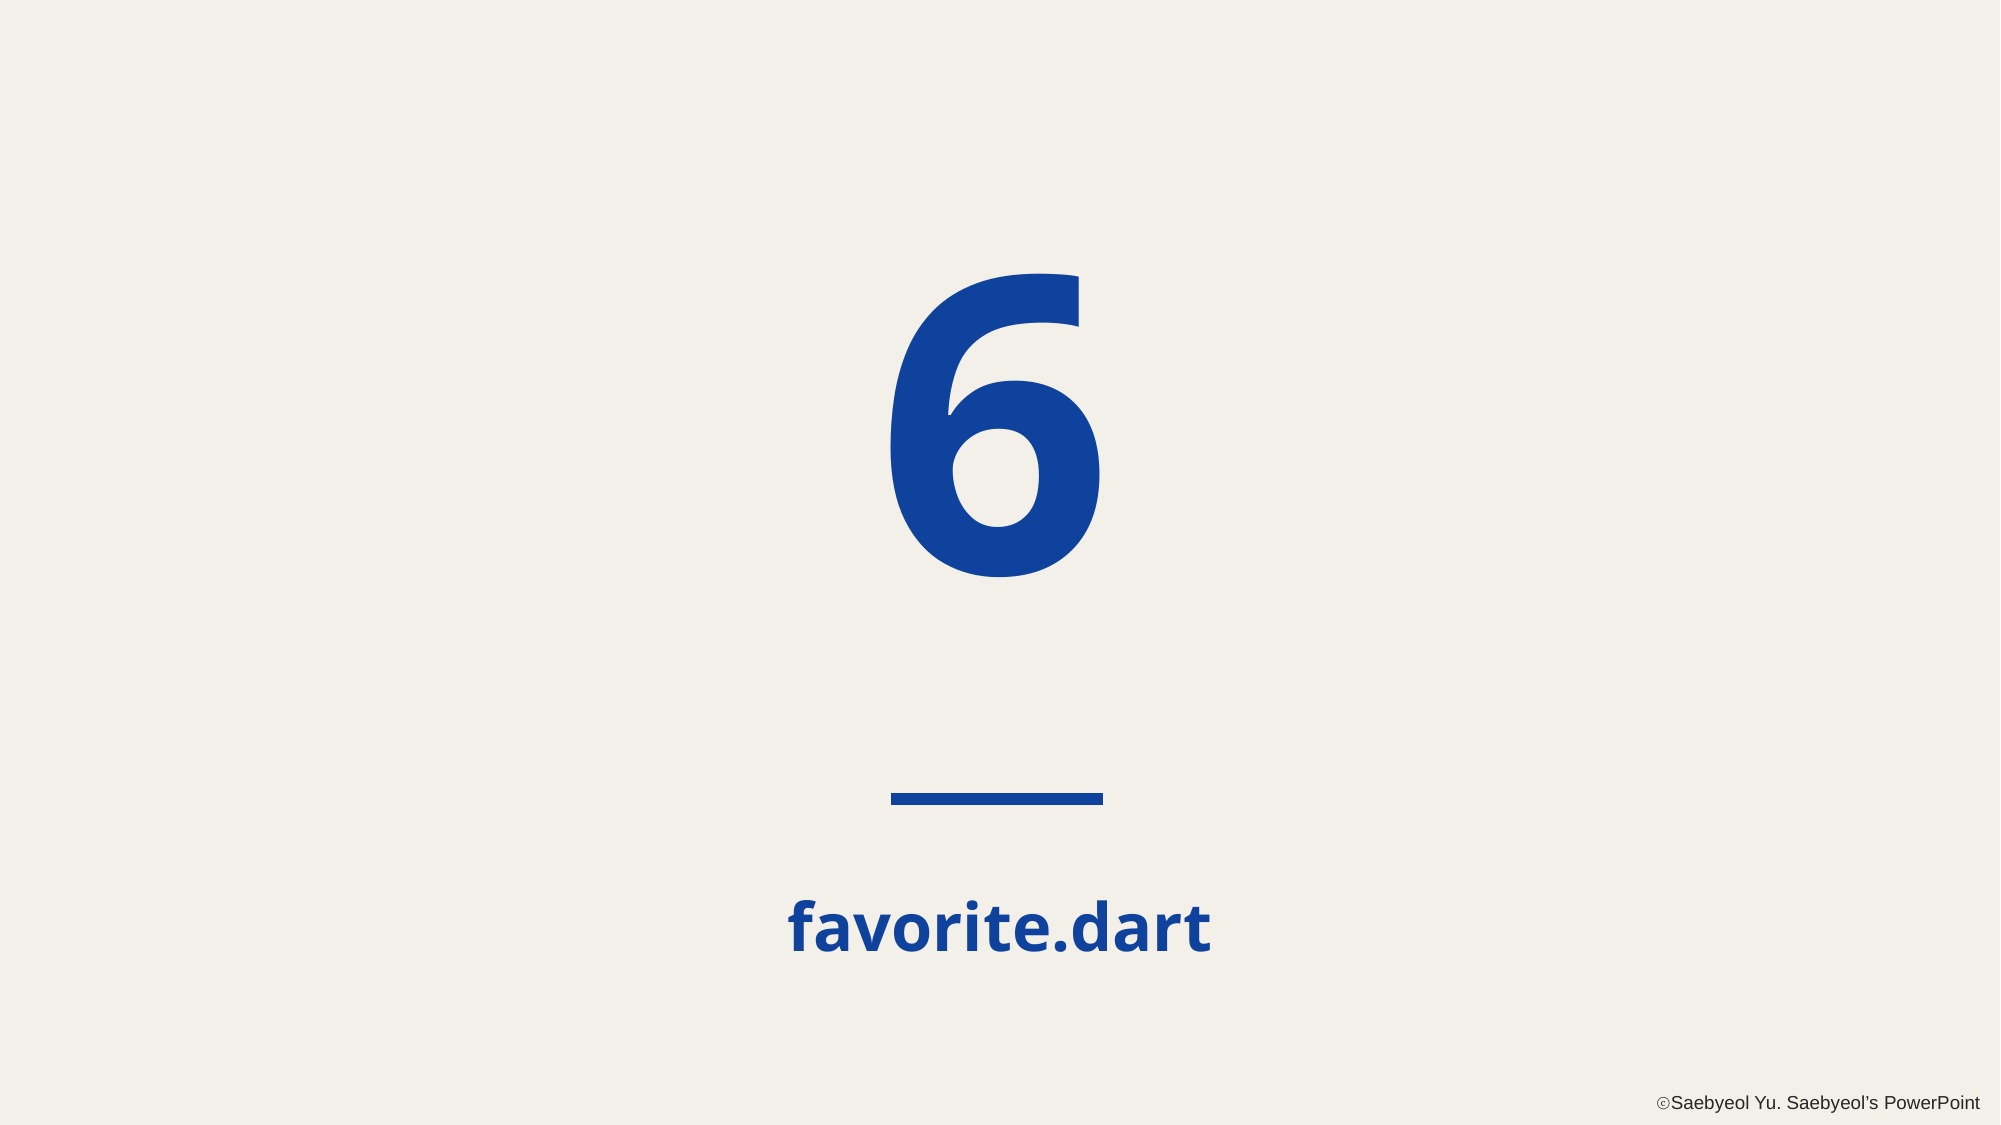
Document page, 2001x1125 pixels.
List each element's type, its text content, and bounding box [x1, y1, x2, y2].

text_box favorite.dart [581, 877, 1419, 973]
text_box 6 [862, 151, 1129, 664]
